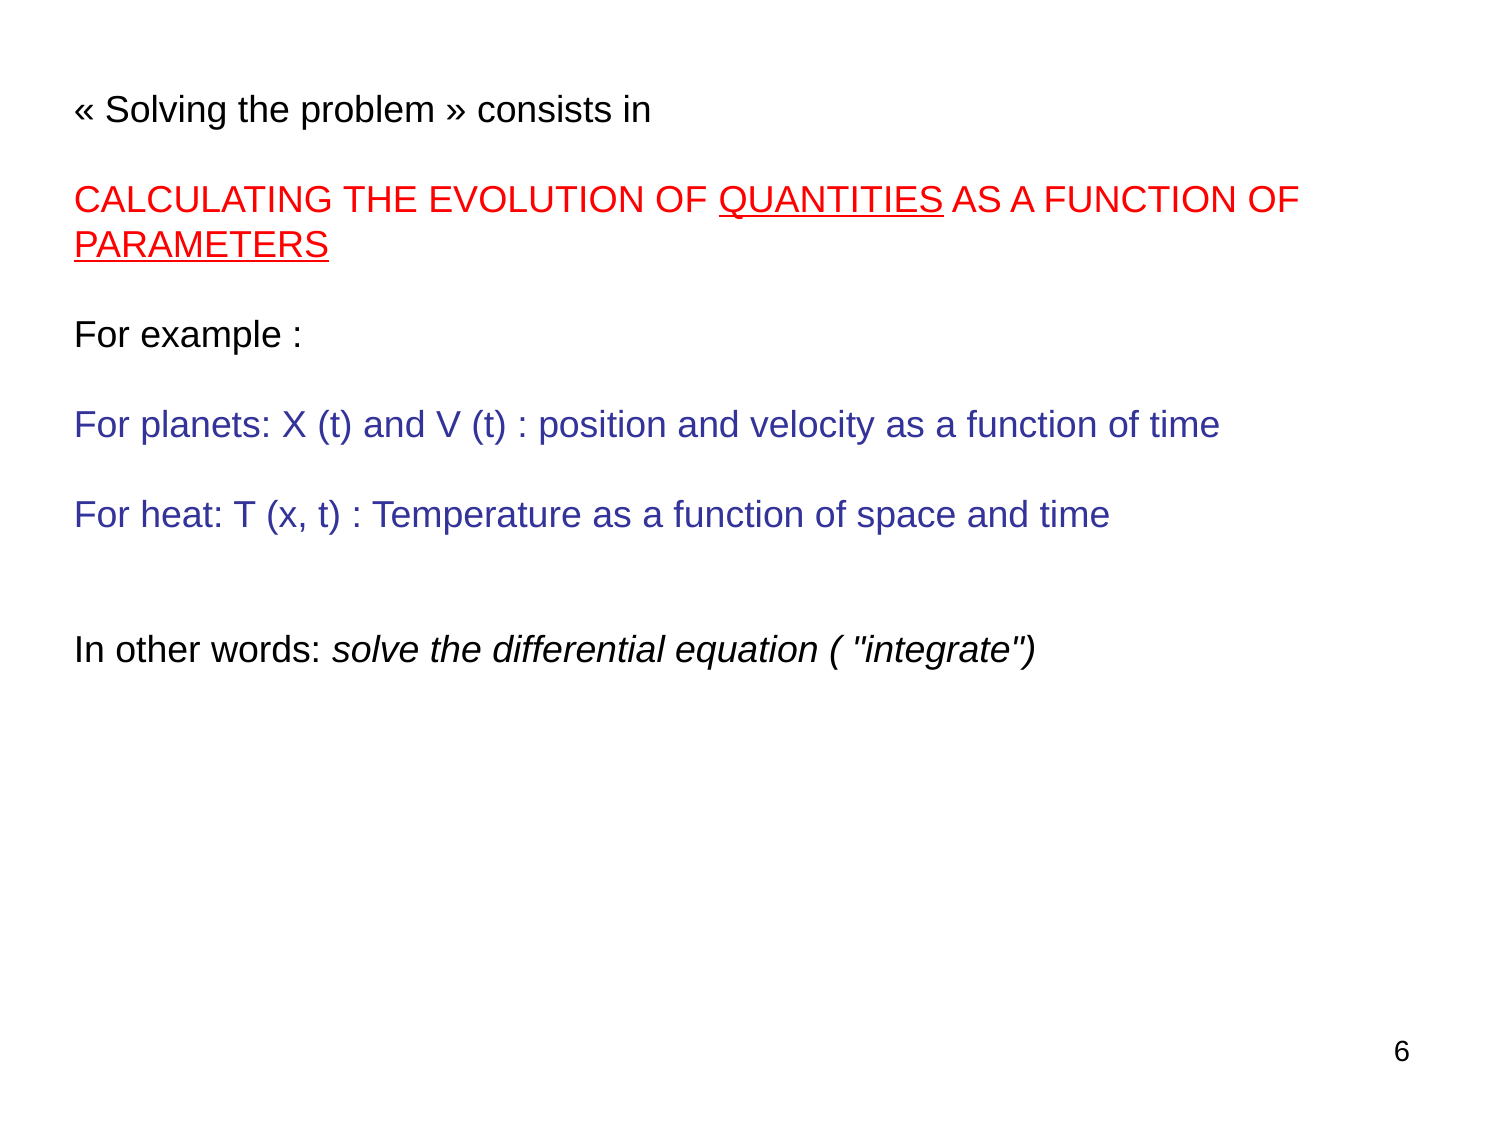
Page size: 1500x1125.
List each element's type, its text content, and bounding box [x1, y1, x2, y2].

slide_number 6 [1074, 1024, 1425, 1103]
text_box « Solving the problem » consists in CALCULATING THE EVOLUTION OF QUANTITIES AS A FUNCTION OF PARAMETERS For example : For planets: X (t) and V (t) : position and velocity as a function of time For heat: T (x, t) : Temperature as a function of space and time In other words: solve the differential equation ( "integrate") [58, 78, 1326, 858]
